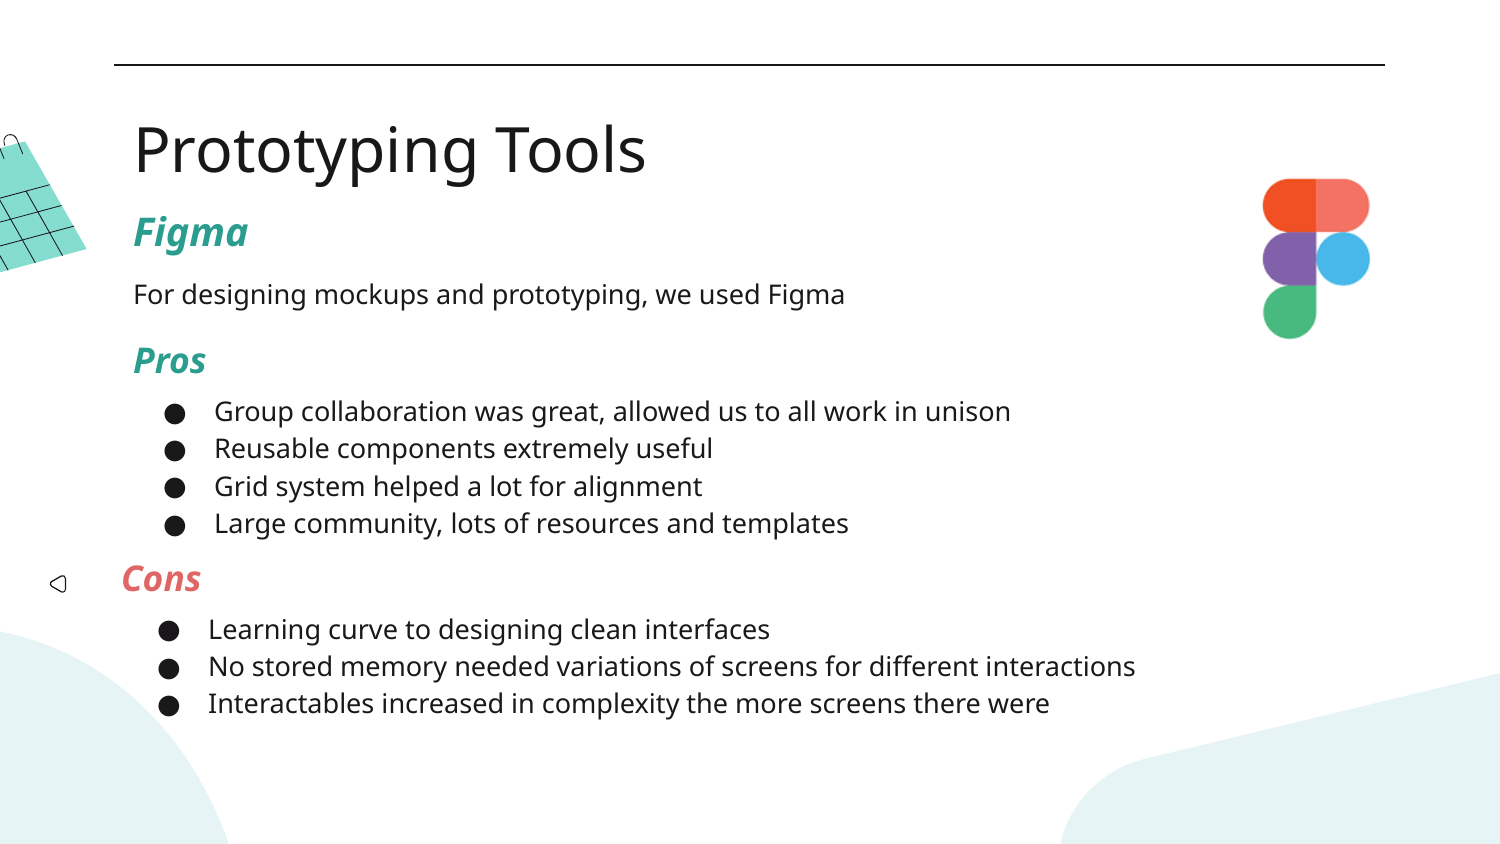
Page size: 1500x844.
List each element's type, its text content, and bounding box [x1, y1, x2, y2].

text_box Learning curve to designing clean interfaces No stored memory needed variations of screens for different interactions Interactables increased in complexity the more screens there were [118, 592, 1210, 691]
picture [1177, 109, 1456, 408]
text_box For designing mockups and prototyping, we used Figma [118, 257, 1172, 357]
text_box Prototyping Tools [118, 94, 1382, 189]
text_box Figma [118, 207, 586, 270]
text_box Cons [106, 540, 752, 603]
text_box Group collaboration was great, allowed us to all work in unison Reusable components extremely useful Grid system helped a lot for alignment Large community, lots of resources and templates [124, 374, 1216, 511]
text_box Pros [118, 357, 764, 386]
